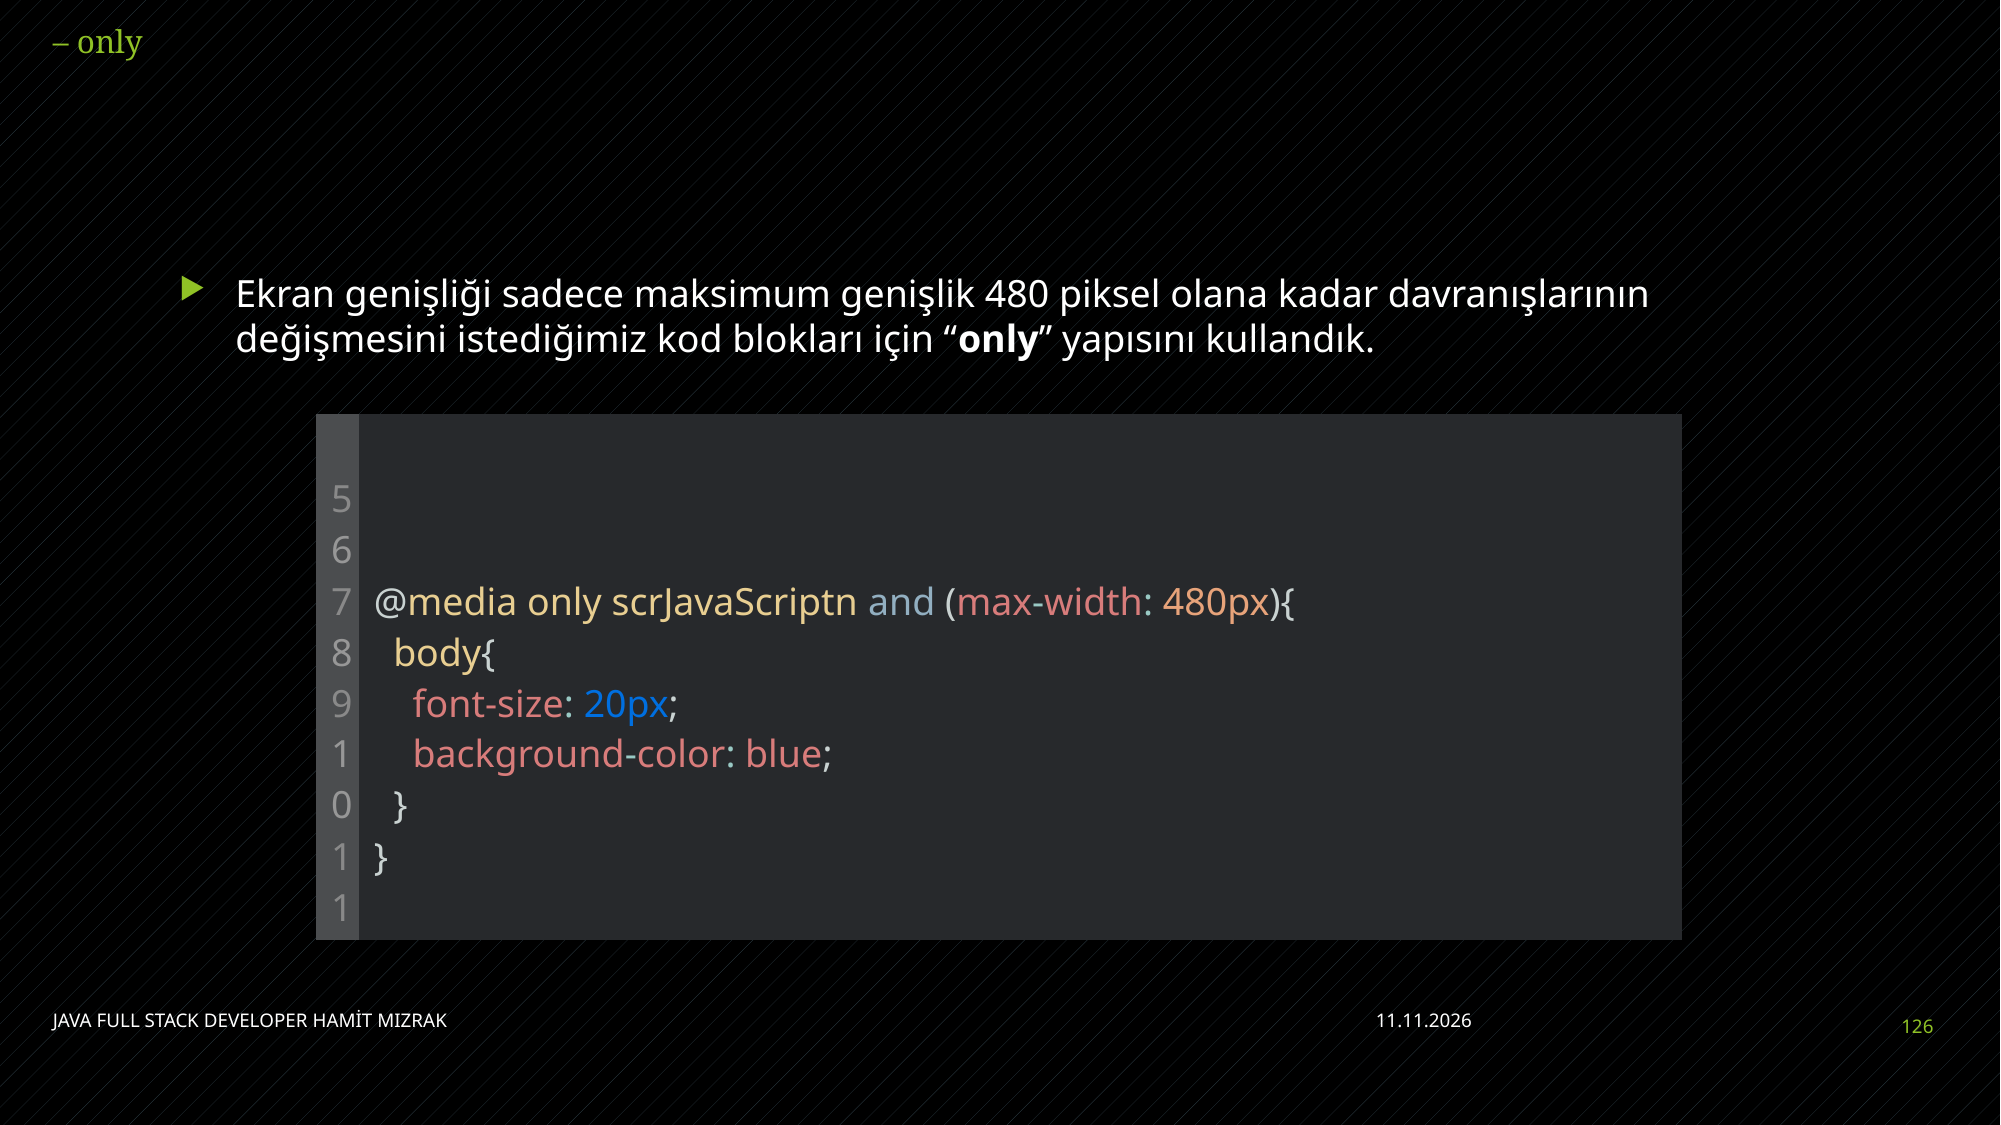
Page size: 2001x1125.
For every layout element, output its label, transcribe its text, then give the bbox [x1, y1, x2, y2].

footer JAVA FULL STACK DEVELOPER HAMİT MIZRAK [37, 991, 1145, 1051]
table_header @media only scrJavaScriptn and (max-width: 480px){ body{ font-size: 20px; background-color: blue; } } [359, 414, 1682, 940]
table_header 5 6 7 8 9 10 11 [316, 414, 359, 940]
slide_number 126 [1836, 997, 1949, 1058]
list Ekran genişliği sadece maksimum genişlik 480 piksel olana kadar davranışlarının değişmesini istediğimiz kod blokları için “only” yapısını kullandık. [164, 197, 1863, 950]
title – only [37, 14, 1949, 107]
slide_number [1181, 991, 1487, 1051]
